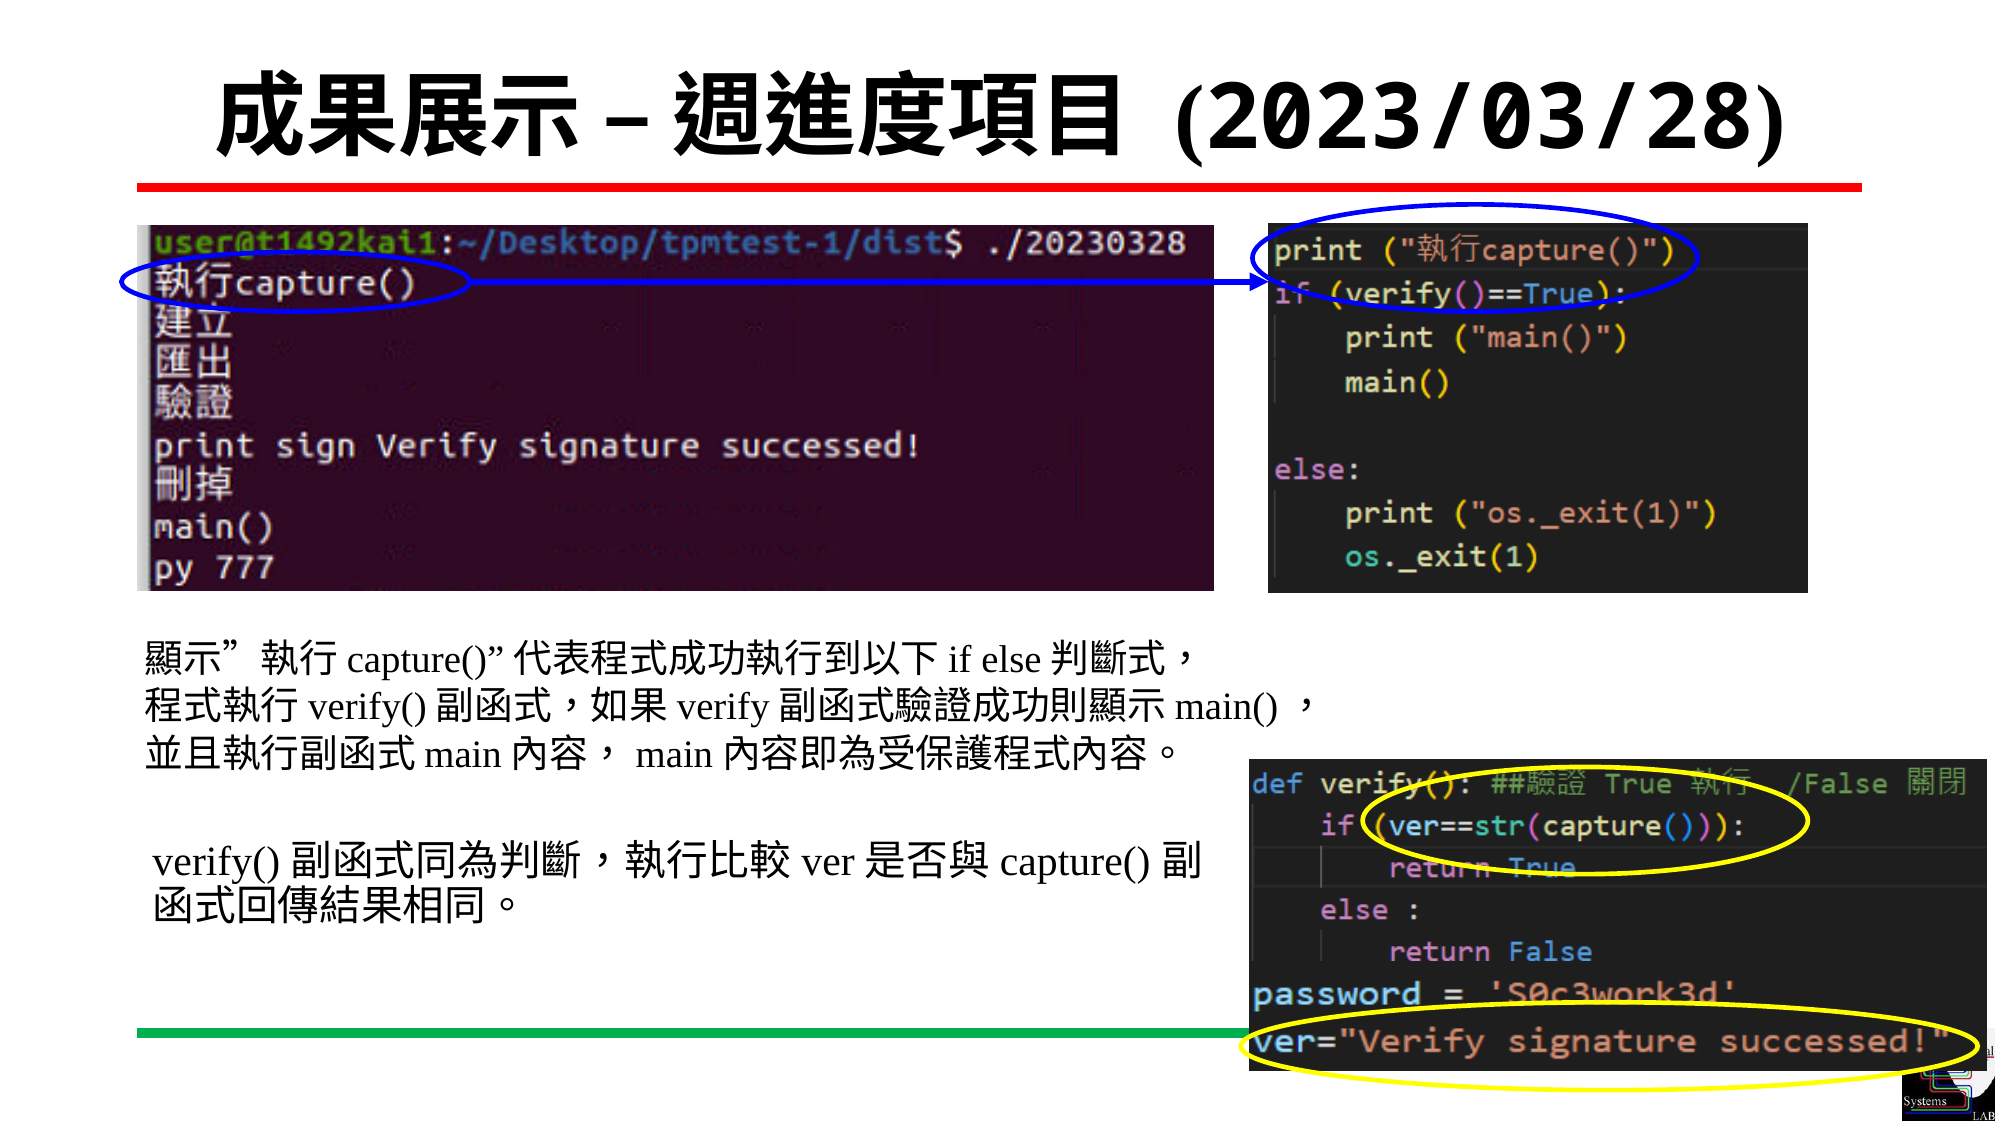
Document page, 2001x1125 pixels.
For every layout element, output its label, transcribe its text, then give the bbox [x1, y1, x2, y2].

picture [1268, 223, 1808, 593]
picture [137, 225, 1214, 591]
text_box [1251, 237, 1268, 279]
text_box [137, 197, 1863, 759]
text_box [1299, 1071, 1920, 1092]
text_box verify()副函式同為判斷，執行比較ver是否與capture()副函式回傳結果相同。 [137, 831, 1241, 962]
picture [1249, 759, 1995, 1121]
text_box [120, 268, 137, 296]
title 成果展示 – 週進度項目 (2023/03/28) [137, 59, 1863, 178]
text_box 顯示”執行capture()”代表程式成功執行到以下if else判斷式， 程式執行verify()副函式，如果verify副函式驗證成功則顯示main()， 並且執行副函式main內容，main內容即為受保護程式內容。 [129, 631, 1373, 814]
text_box [1239, 1035, 1249, 1057]
text_box [1302, 203, 1648, 223]
text_box [137, 814, 1249, 1032]
